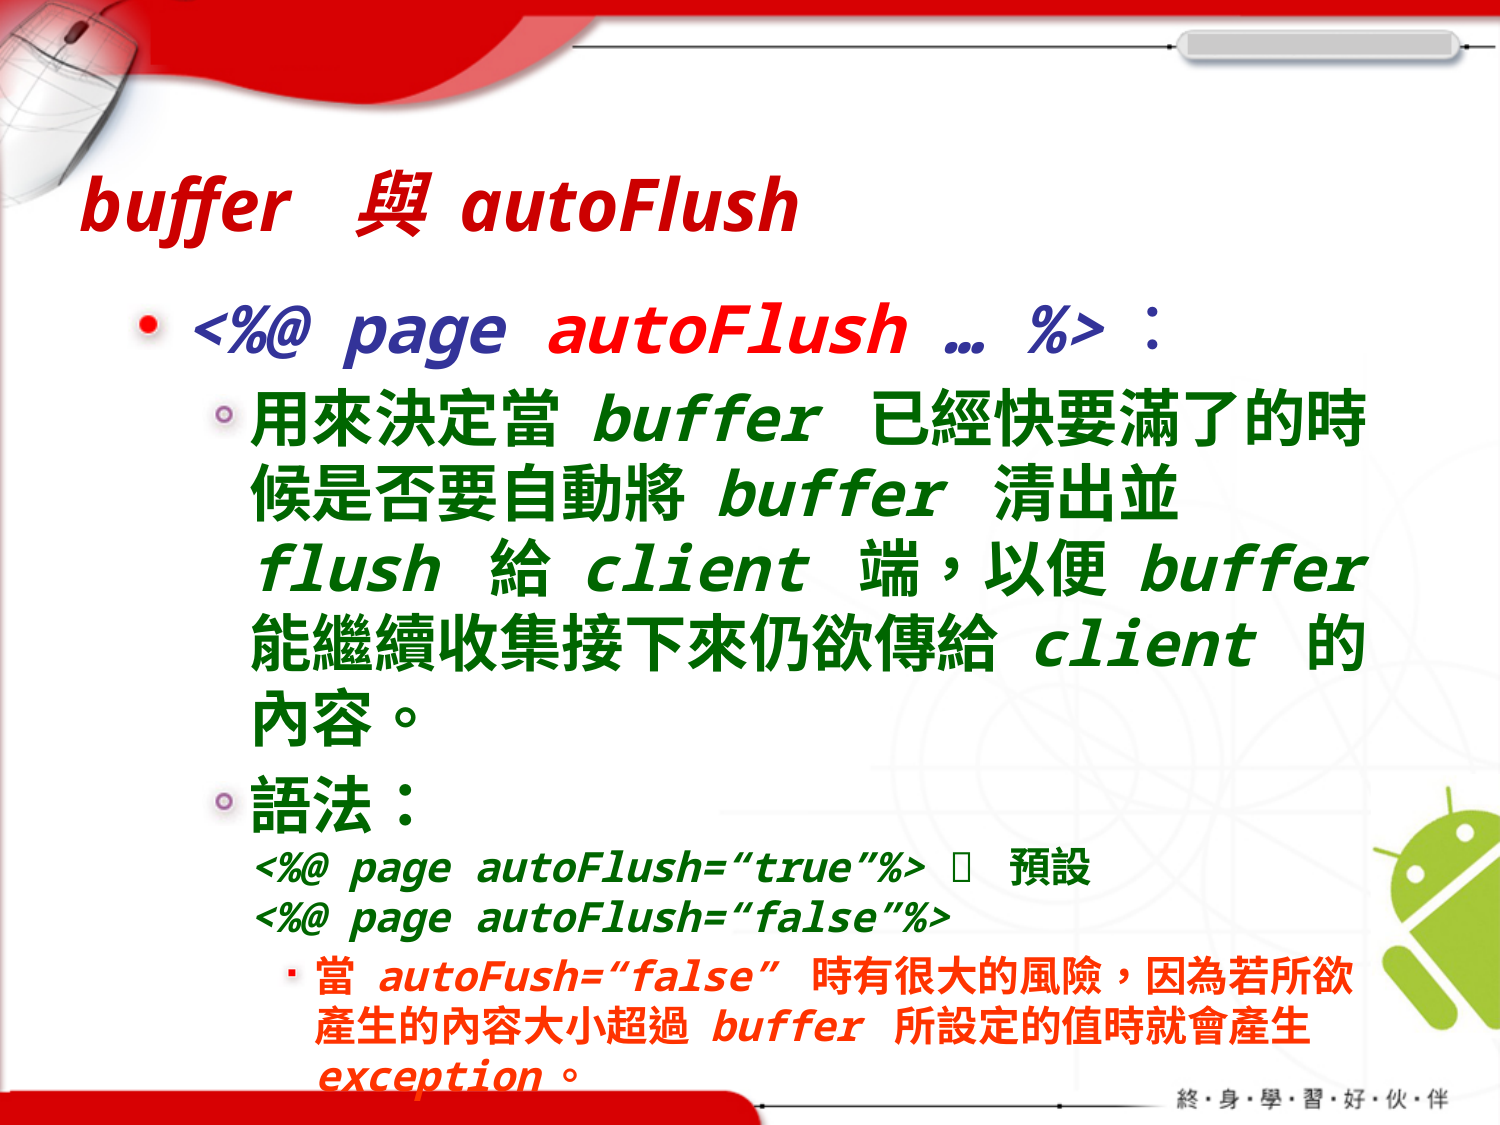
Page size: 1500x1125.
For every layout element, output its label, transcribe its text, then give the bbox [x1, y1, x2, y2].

picture [0, 0, 1500, 1125]
title buffer 與 autoFlush [64, 136, 1416, 268]
list <%@ page autoFlush … %>： 用來決定當 buffer 已經快要滿了的時候是否要自動將 buffer 清出並 flush 給 client 端，以便 buffer 能繼續收集接下來仍欲傳給 client 的內容。 語法： <%@ page autoFlush=“true”%>  預設 <%@ page autoFlush=“false”%> 當 autoFush=“false” 時有很大的風險，因為若所欲產生的內容大小超過 buffer 所設定的值時就會產生 exception。 [112, 278, 1388, 1012]
